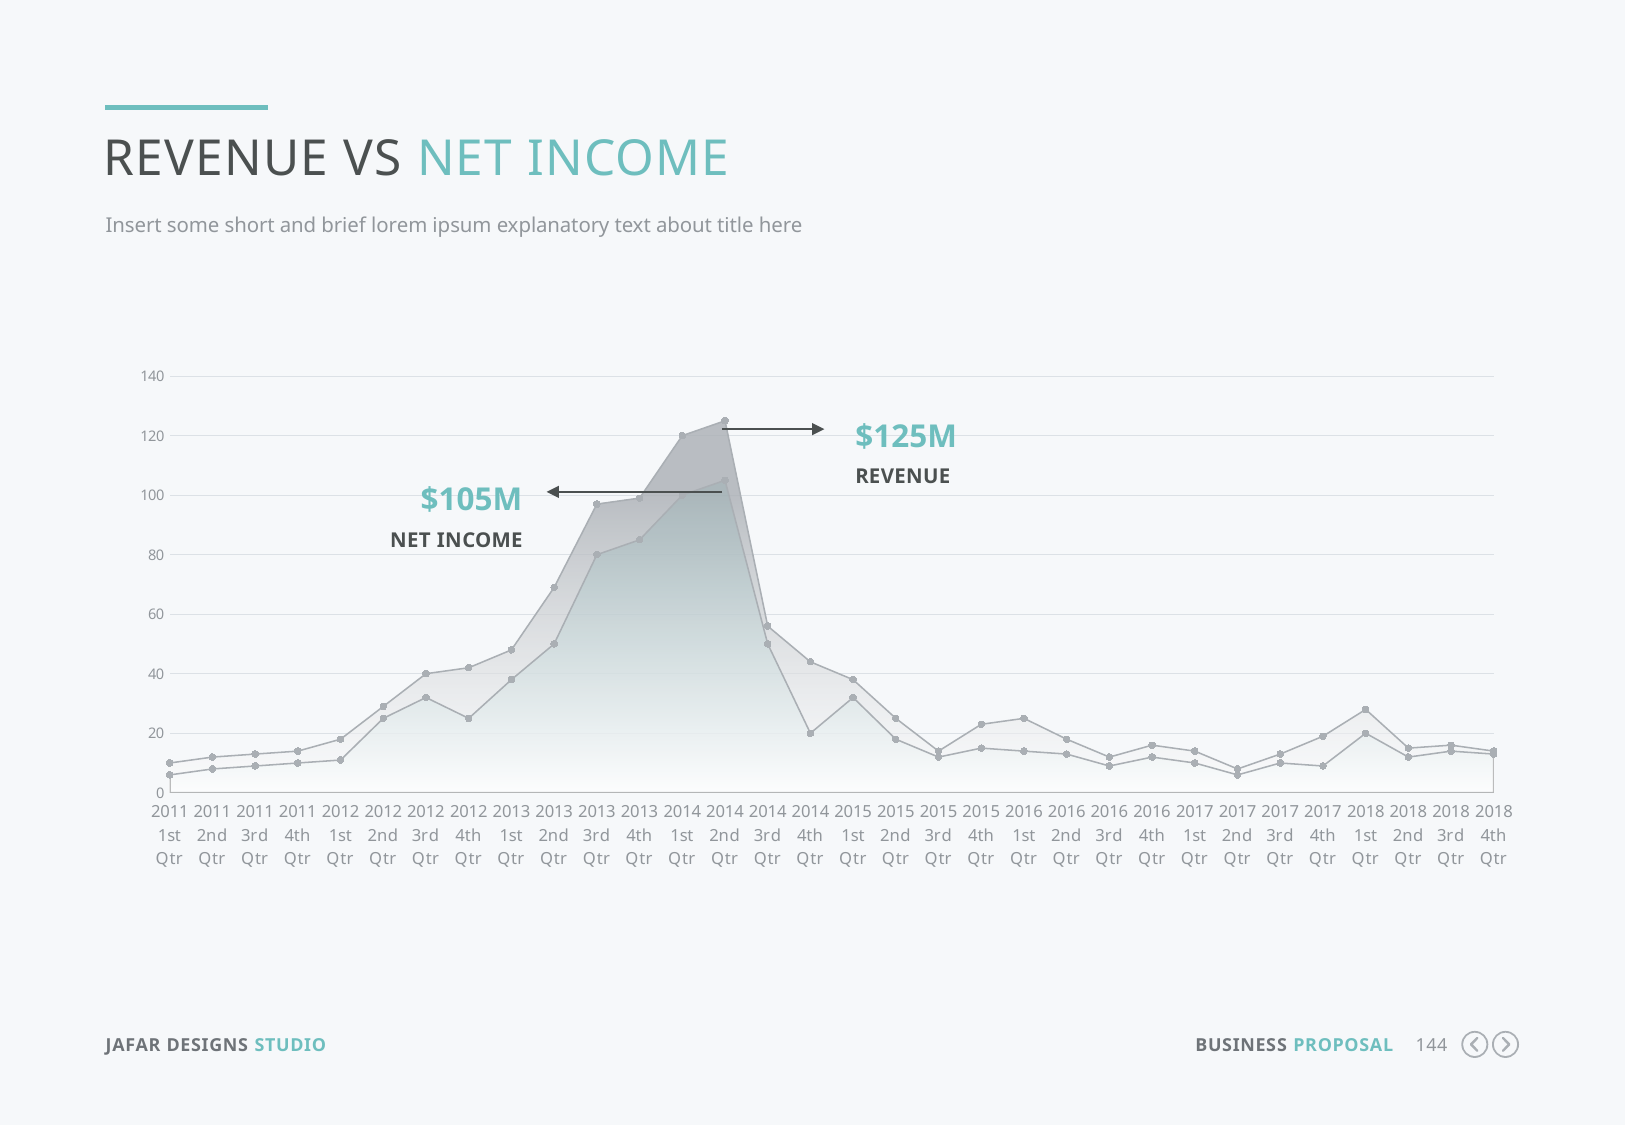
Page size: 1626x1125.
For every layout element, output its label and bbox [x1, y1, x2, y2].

list [103, 125, 1518, 188]
list [105, 209, 1519, 241]
chart [111, 355, 1542, 880]
